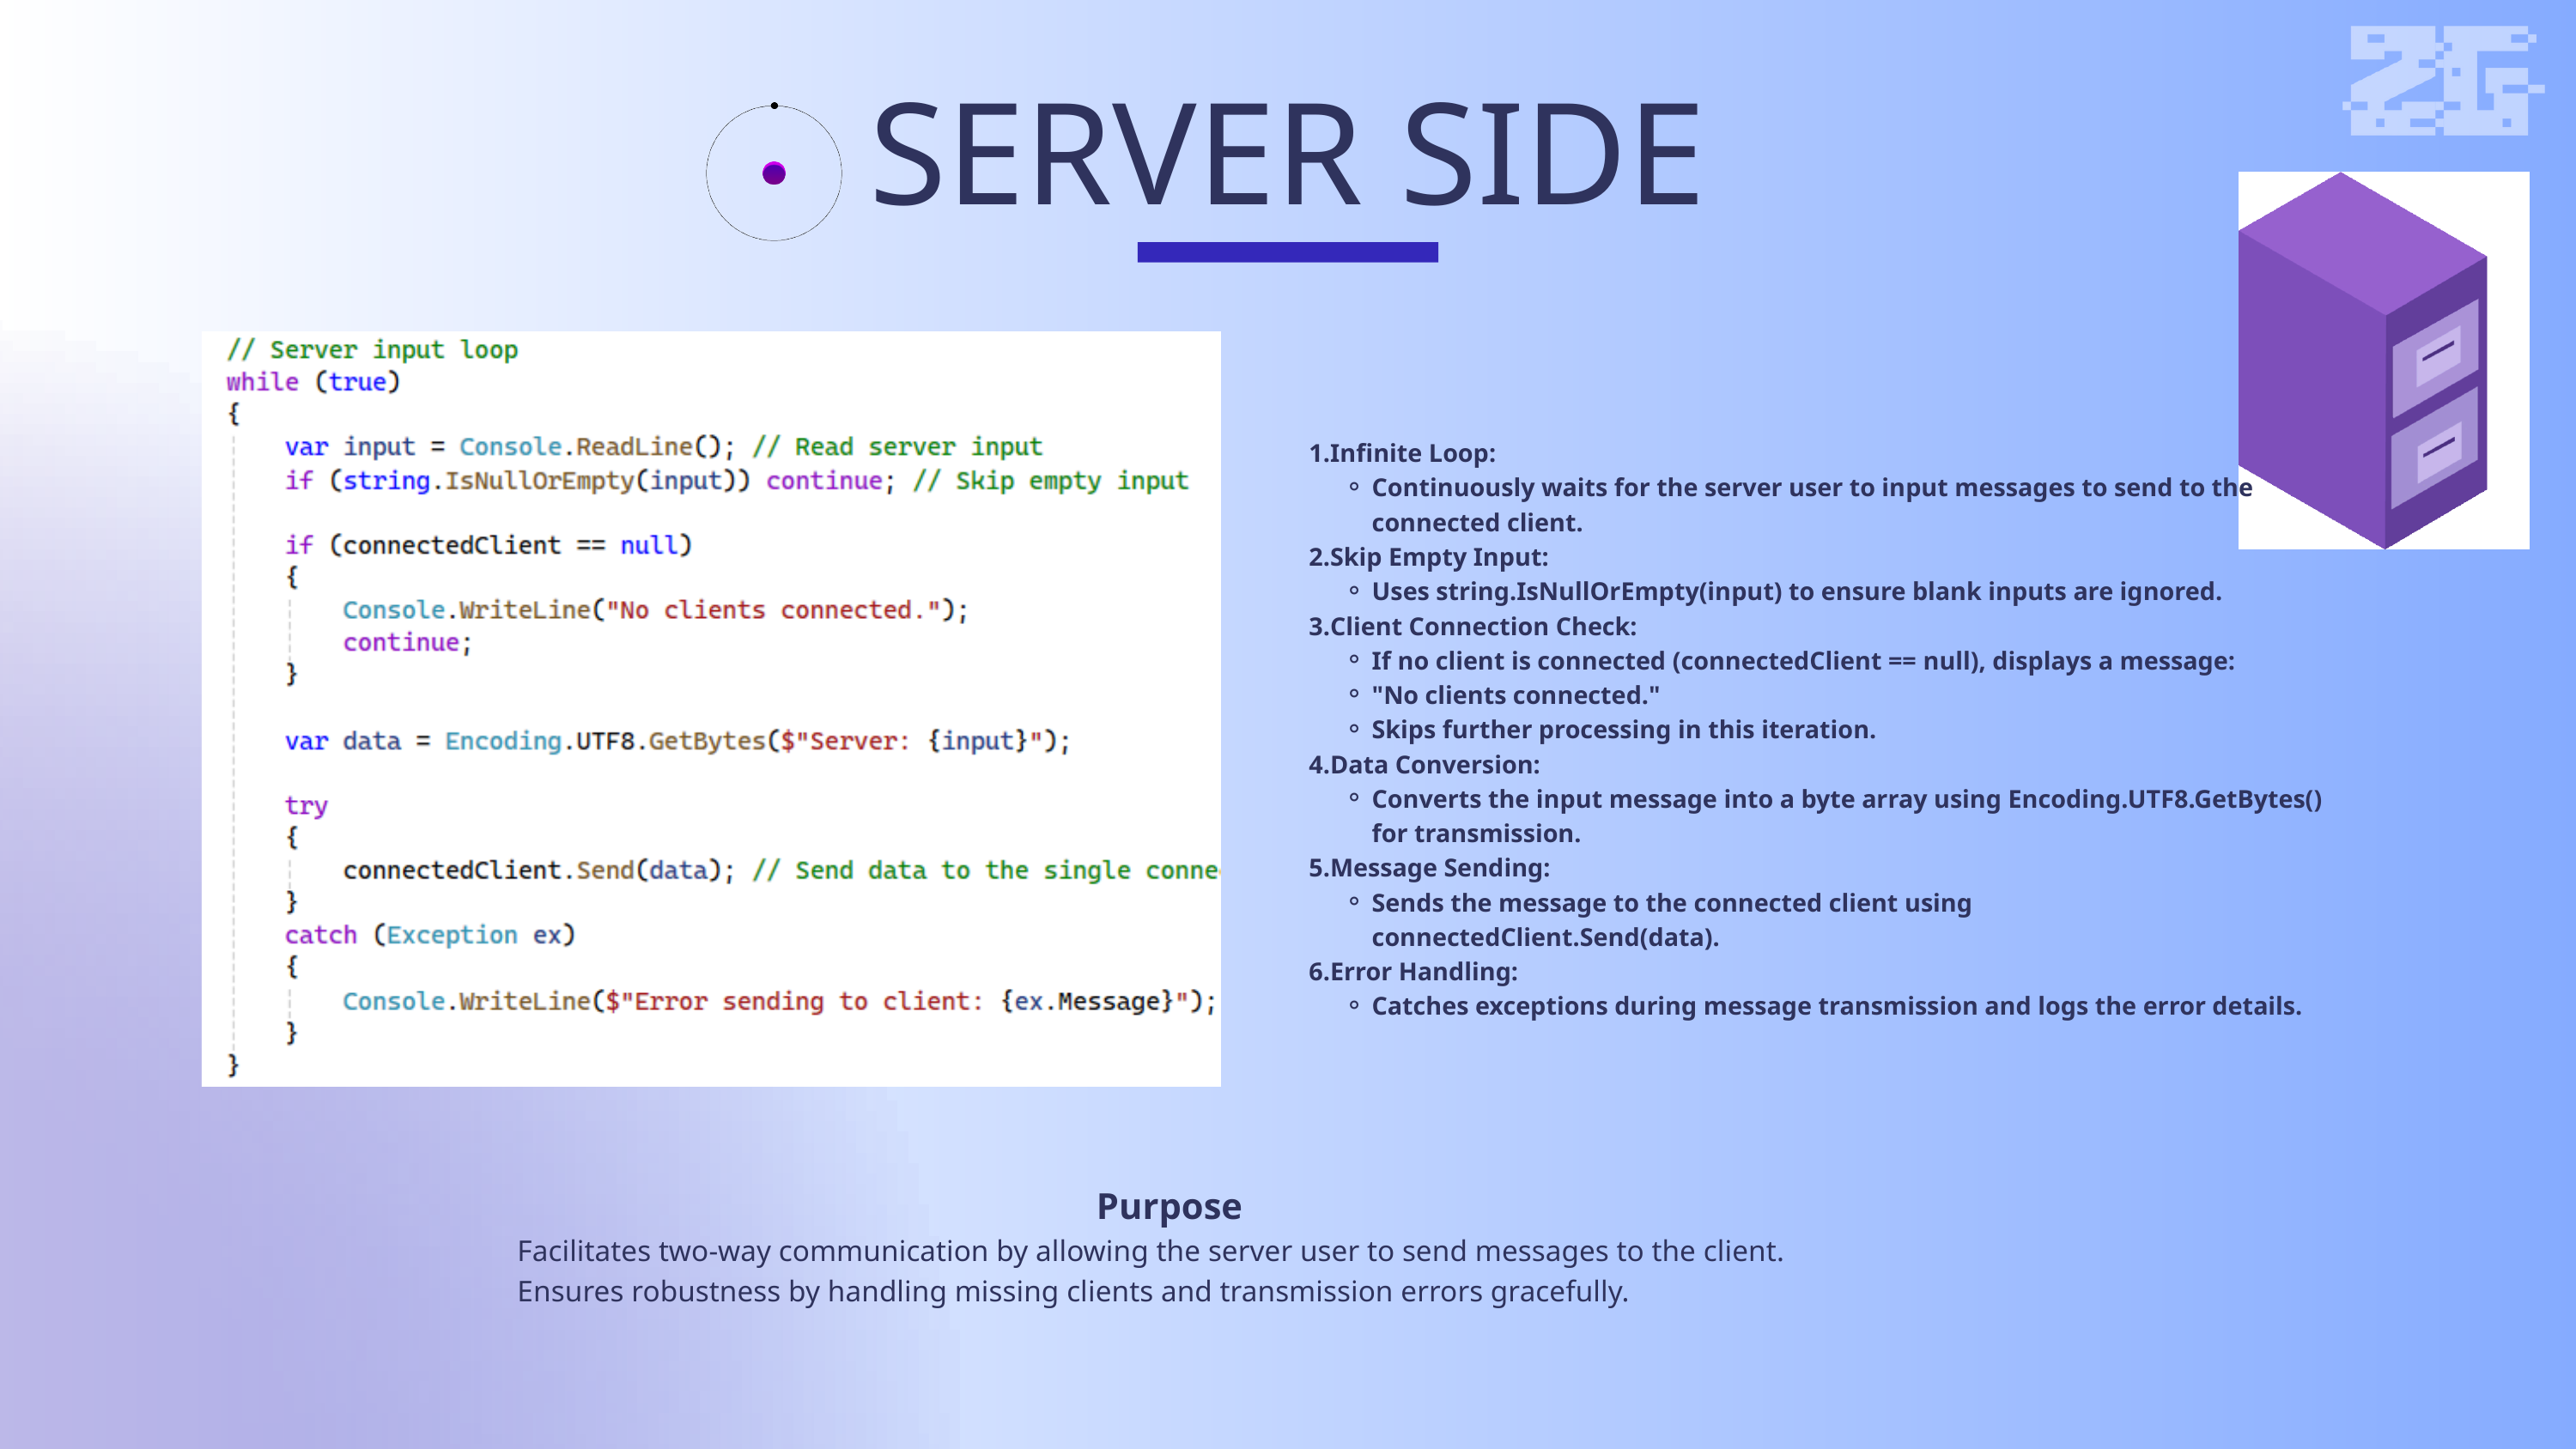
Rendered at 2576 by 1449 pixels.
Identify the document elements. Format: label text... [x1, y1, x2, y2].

picture [2239, 172, 2530, 549]
text_box Purpose Facilitates two-way communication by allowing the server user to send messages to the client. Ensures robustness by handling missing clients and transmission errors gracefully. [517, 1176, 1822, 1307]
text_box [2332, 15, 2555, 145]
picture [690, 74, 846, 270]
text_box Infinite Loop: Continuously waits for the server user to input messages to send to the connected client. Skip Empty Input: Uses string.IsNullOrEmpty(input) to ensure blank inputs are ignored. Client Connection Check: If no client is connected (connectedClient == null), displays a message: "No clients connected." Skips further processing in this iteration. Data Conversion: Converts the input message into a byte array using Encoding.UTF8.GetBytes() for transmission. Message Sending: Sends the message to the connected client using connectedClient.Send(data). Error Handling: Catches exceptions during message transmission and logs the error details. [1288, 433, 2327, 1055]
text_box [0, 269, 992, 1449]
text_box [201, 331, 1221, 1087]
text_box SERVER SIDE [629, 34, 1947, 233]
